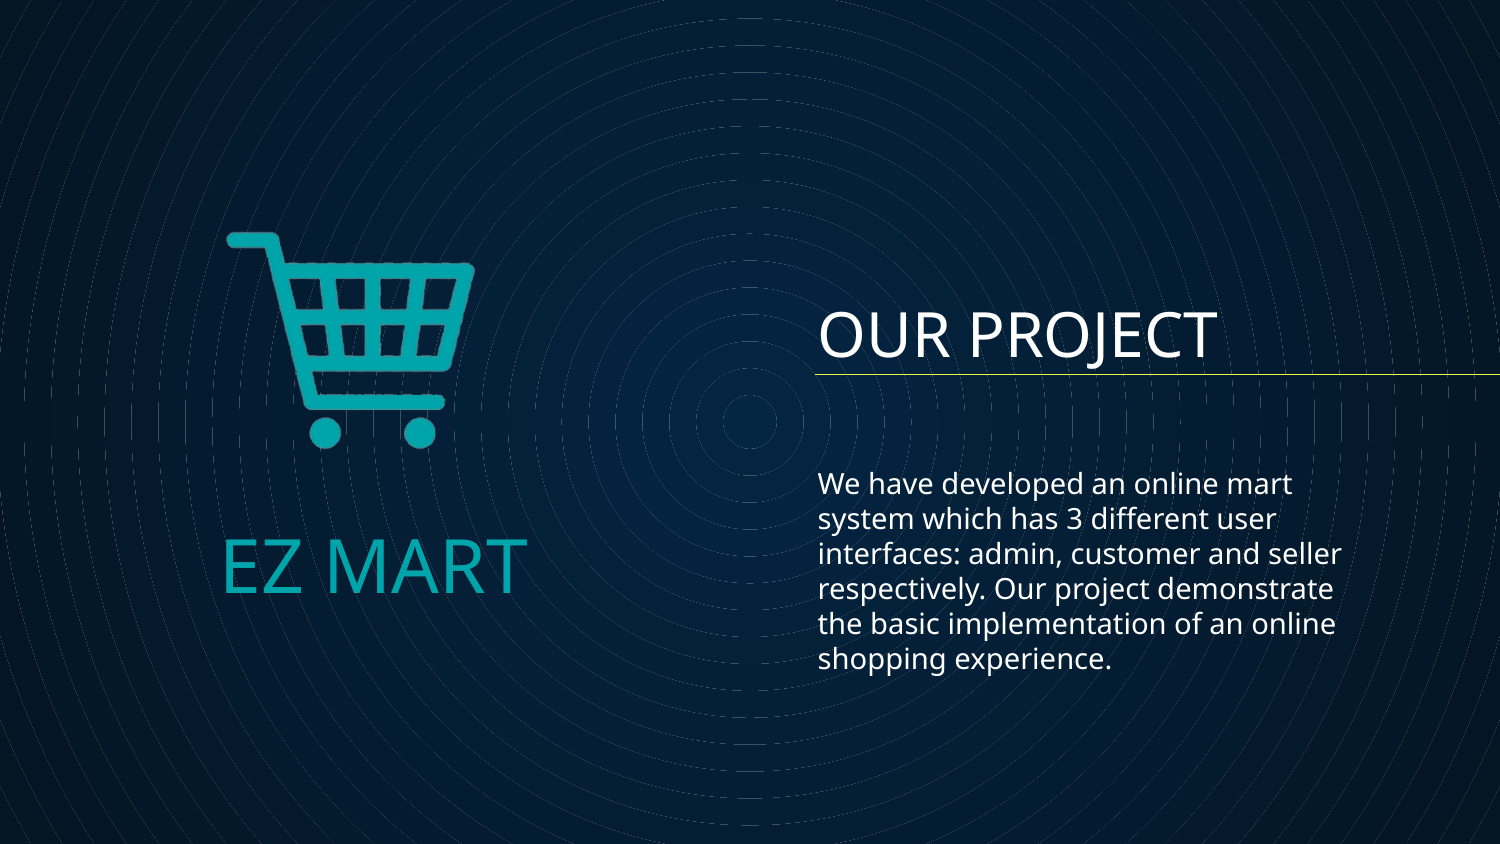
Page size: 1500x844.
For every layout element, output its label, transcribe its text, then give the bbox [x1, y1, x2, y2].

picture [135, 191, 566, 478]
subtitle We have developed an online mart system which has 3 different user interfaces: admin, customer and seller respectively. Our project demonstrate the basic implementation of an online shopping experience. [802, 450, 1370, 684]
title EZ MART [171, 523, 577, 624]
title OUR PROJECT [802, 285, 1382, 385]
